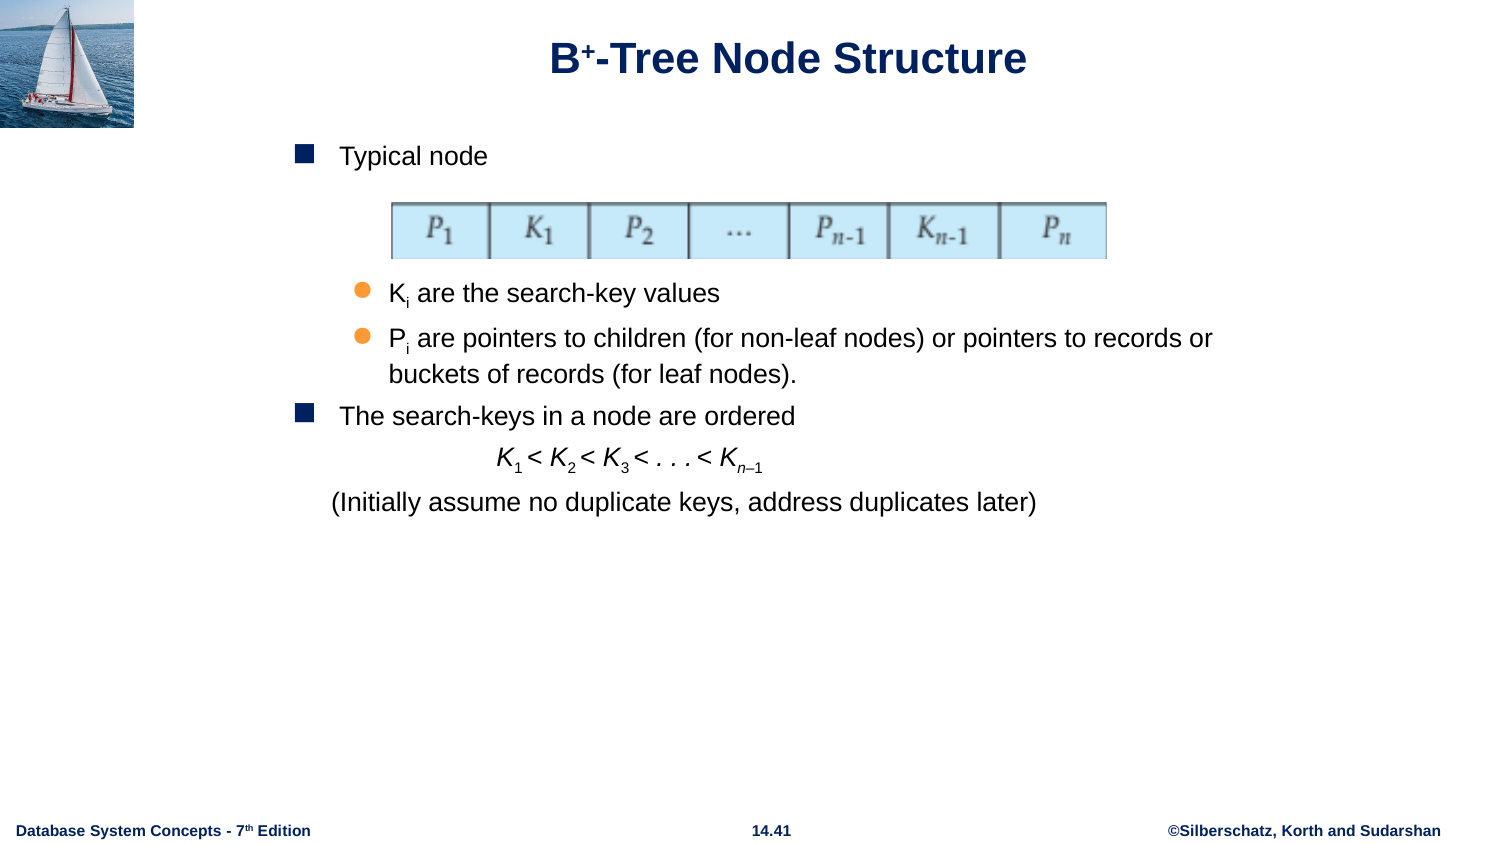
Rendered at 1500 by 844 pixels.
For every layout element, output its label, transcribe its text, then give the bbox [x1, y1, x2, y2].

picture [391, 202, 1107, 259]
list Typical node Ki are the search-key values Pi are pointers to children (for non-leaf nodes) or pointers to records or buckets of records (for leaf nodes). The search-keys in a node are ordered K1 < K2 < K3 < . . . < Kn–1 (Initially assume no duplicate keys, address duplicates later) [282, 131, 1236, 779]
title B+-Tree Node Structure [125, 14, 1452, 90]
picture [0, 0, 134, 128]
